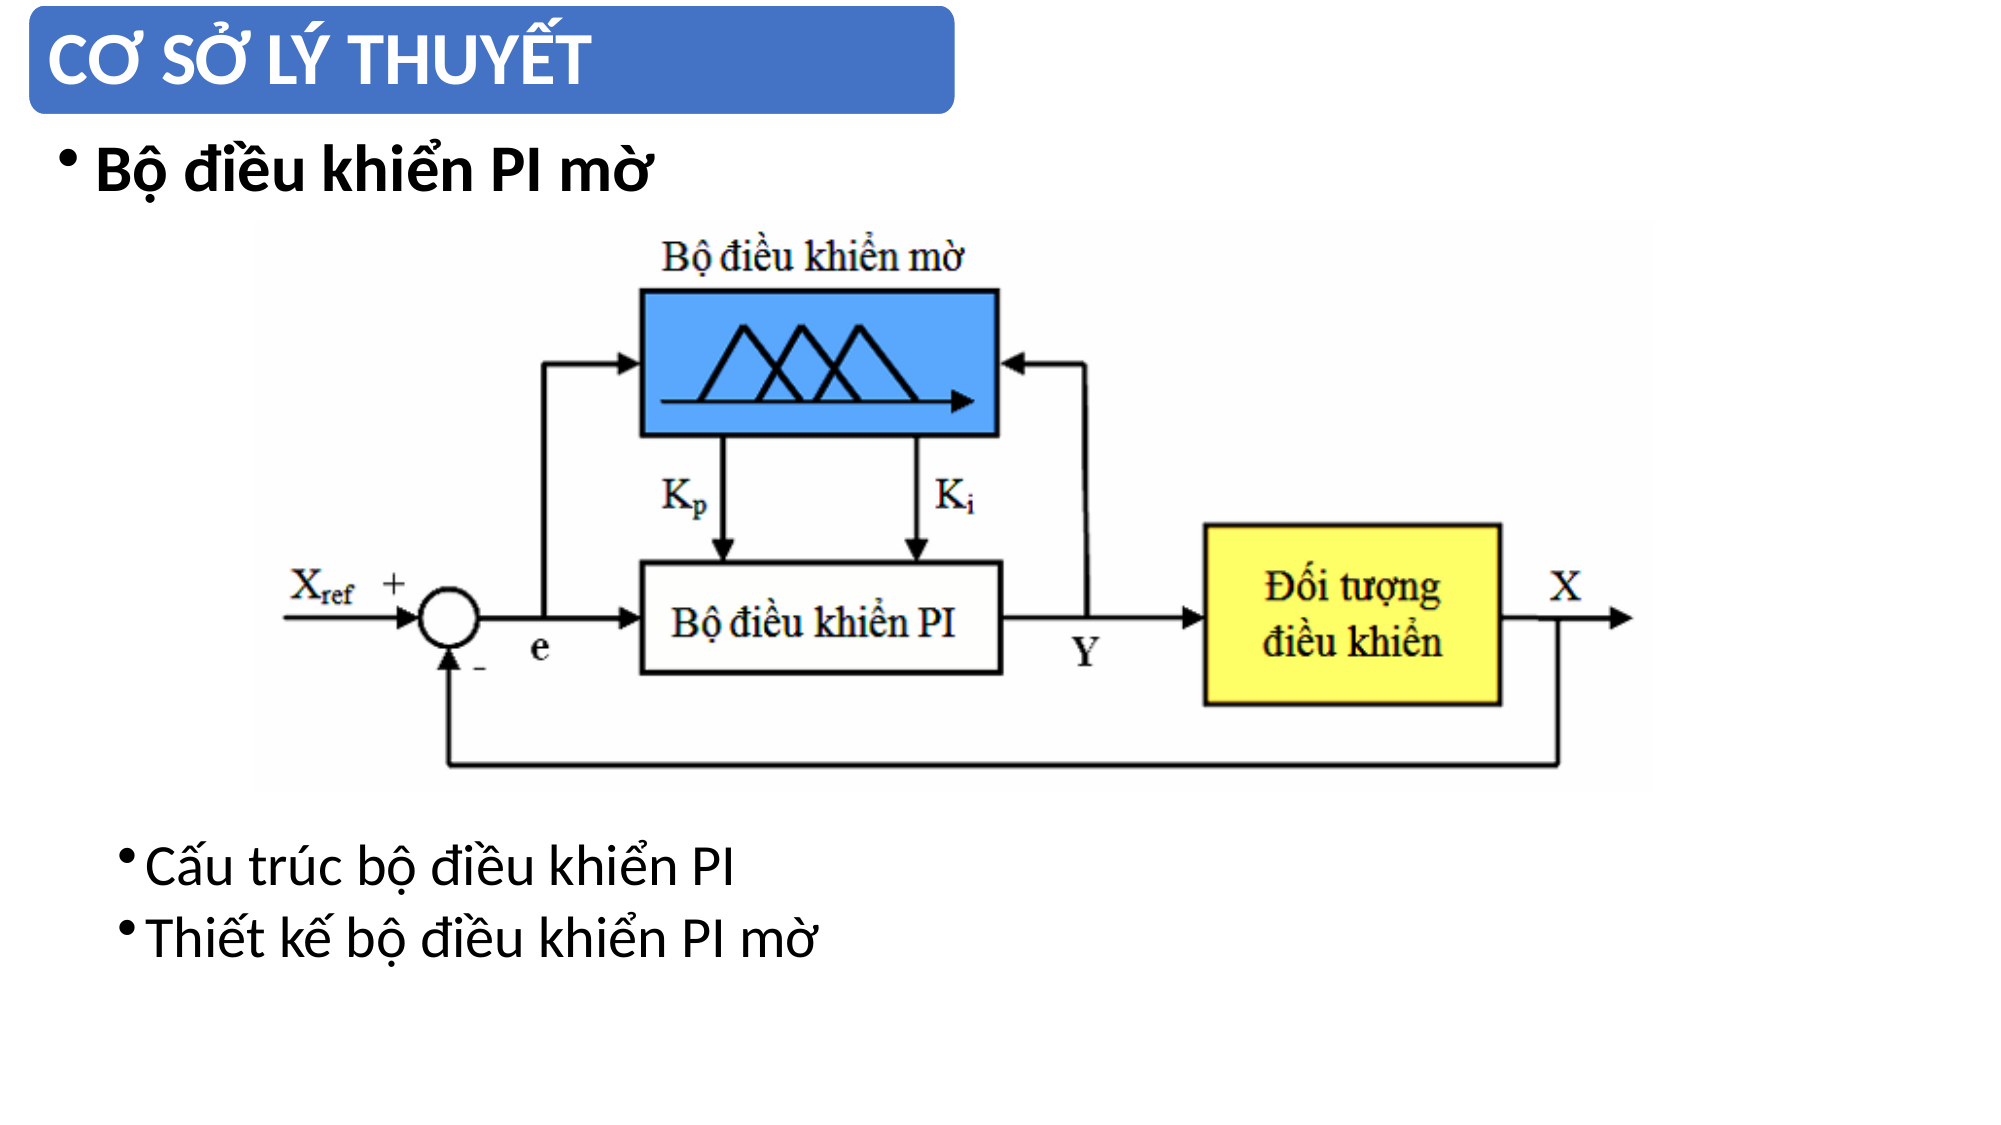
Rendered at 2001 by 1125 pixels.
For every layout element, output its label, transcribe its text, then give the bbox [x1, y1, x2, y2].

text_box Bộ điều khiển PI mờ [28, 128, 956, 257]
text_box Cấu trúc bộ điều khiển PI [69, 830, 1000, 893]
text_box Thiết kế bộ điều khiển PI mờ [69, 902, 1000, 979]
text_box CƠ SỞ LÝ THUYẾT [27, 3, 957, 116]
picture [125, 207, 1786, 795]
